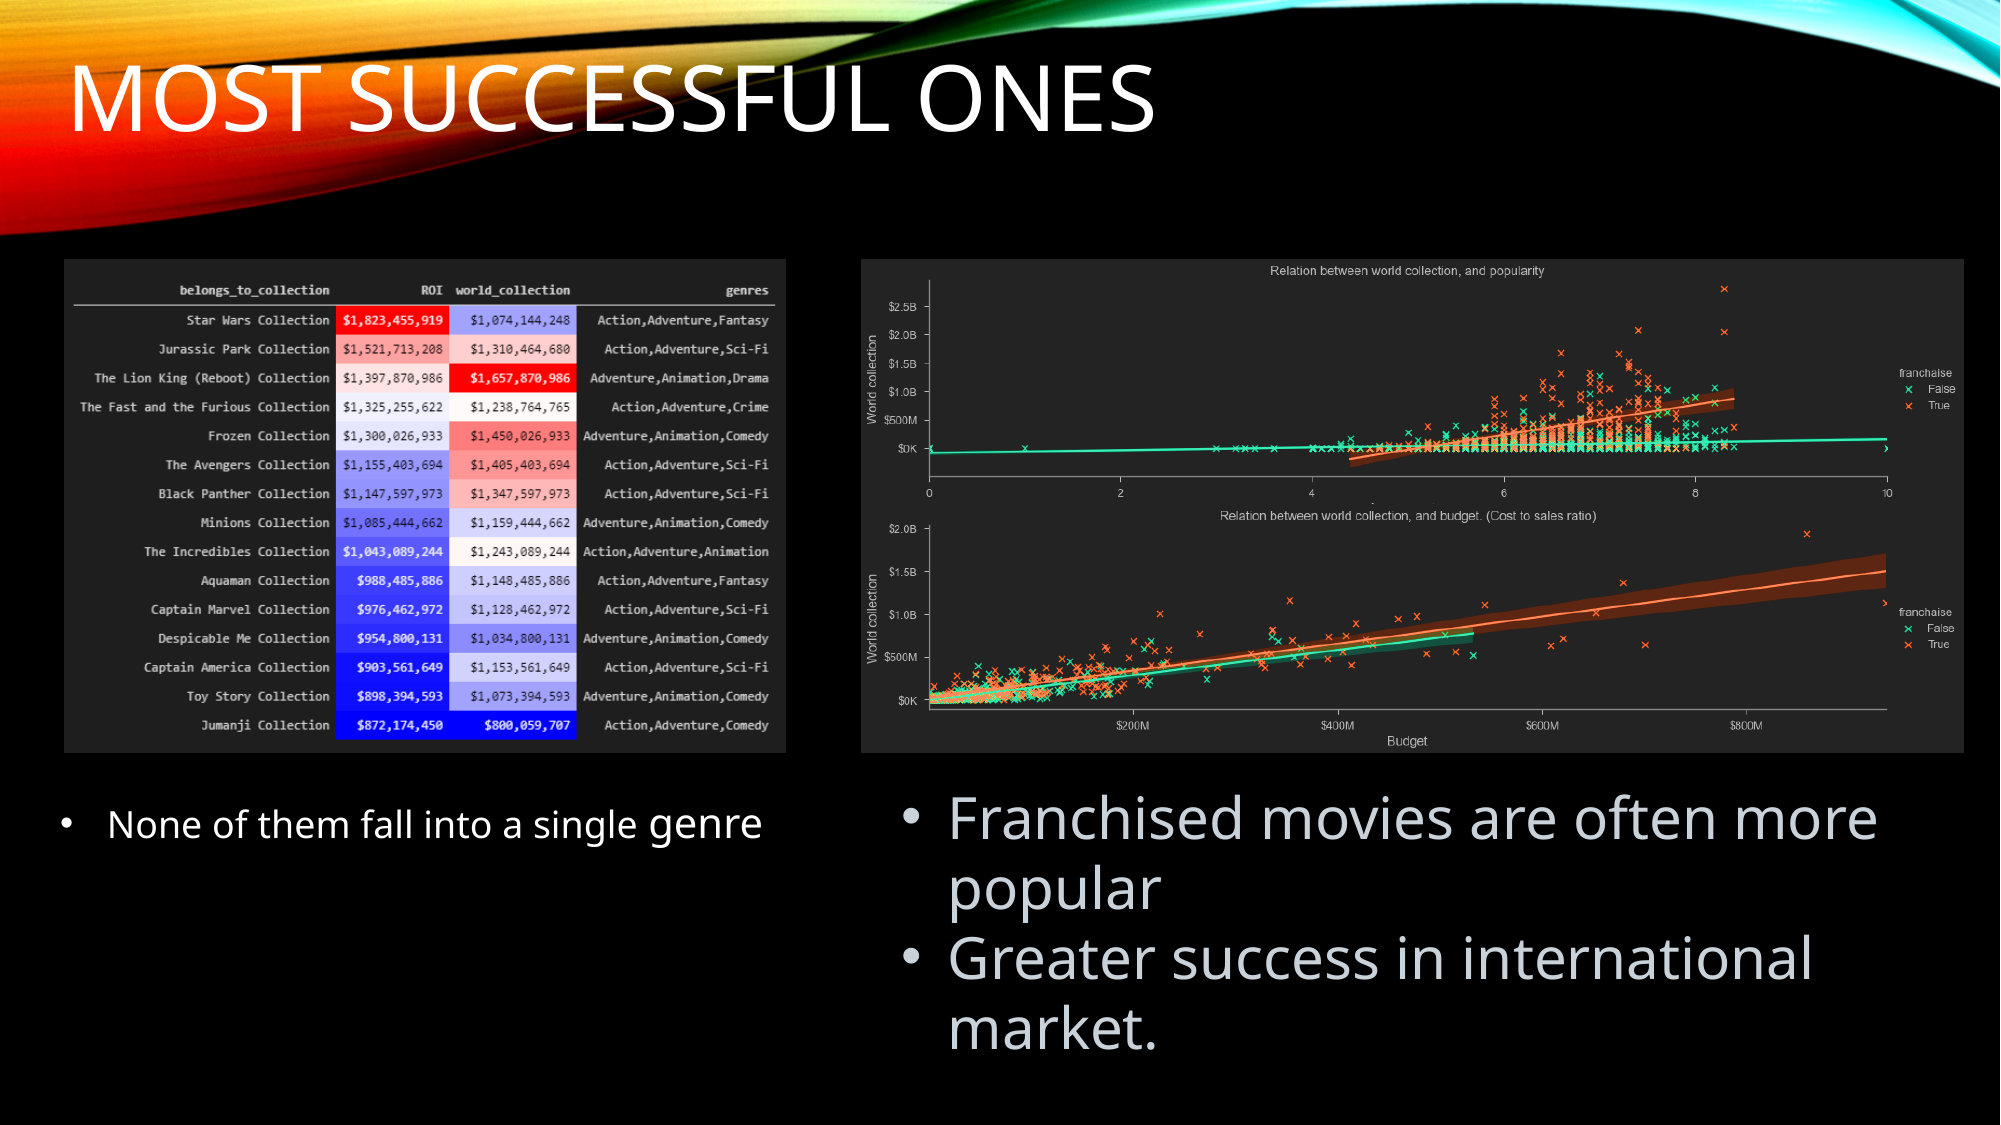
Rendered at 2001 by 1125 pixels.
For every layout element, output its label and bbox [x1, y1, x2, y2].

picture [0, 259, 2000, 1125]
text_box [861, 259, 1965, 753]
picture [0, 0, 2000, 237]
